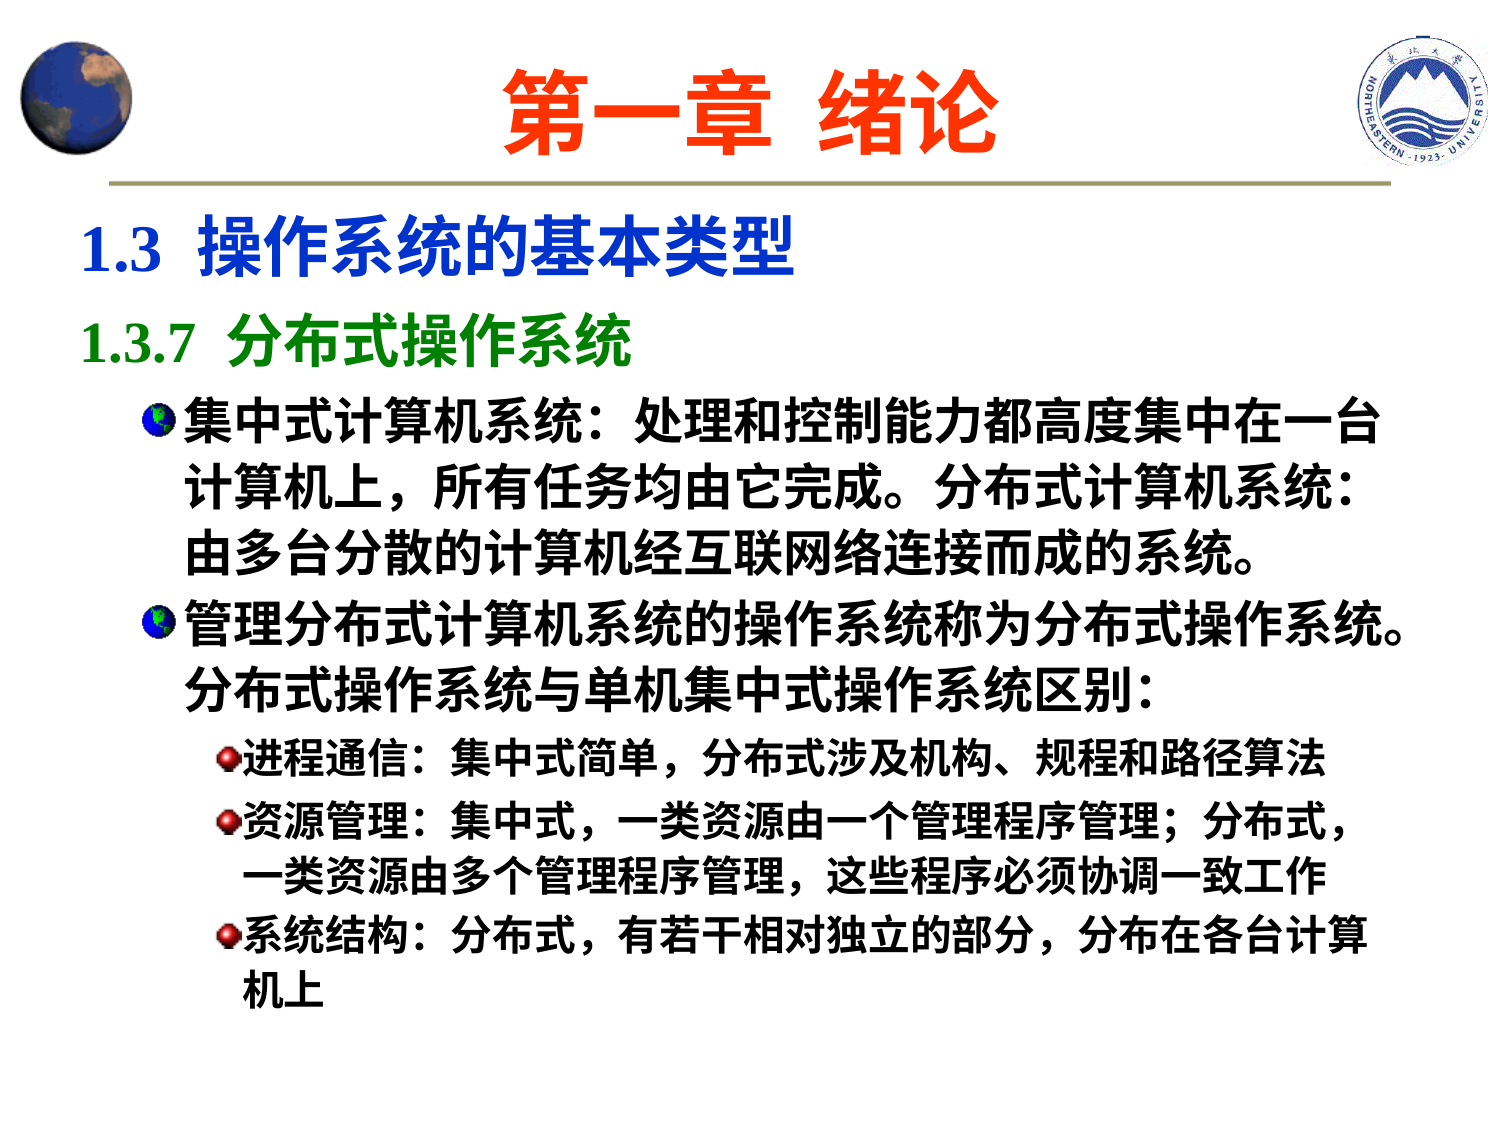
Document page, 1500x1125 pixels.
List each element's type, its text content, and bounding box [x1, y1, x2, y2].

picture [212, 919, 242, 949]
picture [1352, 33, 1490, 171]
picture [0, 37, 138, 161]
title 第一章 绪论 [112, 42, 1388, 181]
picture [109, 175, 1391, 189]
picture [212, 742, 242, 772]
picture [141, 402, 177, 438]
picture [141, 604, 177, 640]
picture [212, 805, 242, 835]
list 1.3 操作系统的基本类型 1.3.7 分布式操作系统 集中式计算机系统：处理和控制能力都高度集中在一台计算机上，所有任务均由它完成。分布式计算机系统：由多台分散的计算机经互联网络连接而成的系统。 管理分布式计算机系统的操作系统称为分布式操作系统。分布式操作系统与单机集中式操作系统区别： 进程通信：集中式简单，分布式涉及机构、规程和路径算法 资源管理：集中式，一类资源由一个管理程序管理；分布式，一类资源由多个管理程序管理，这些程序必须协调一致工作 系统结构：分布式，有若干相对独立的部分，分布在各台计算机上 [64, 189, 1424, 1053]
